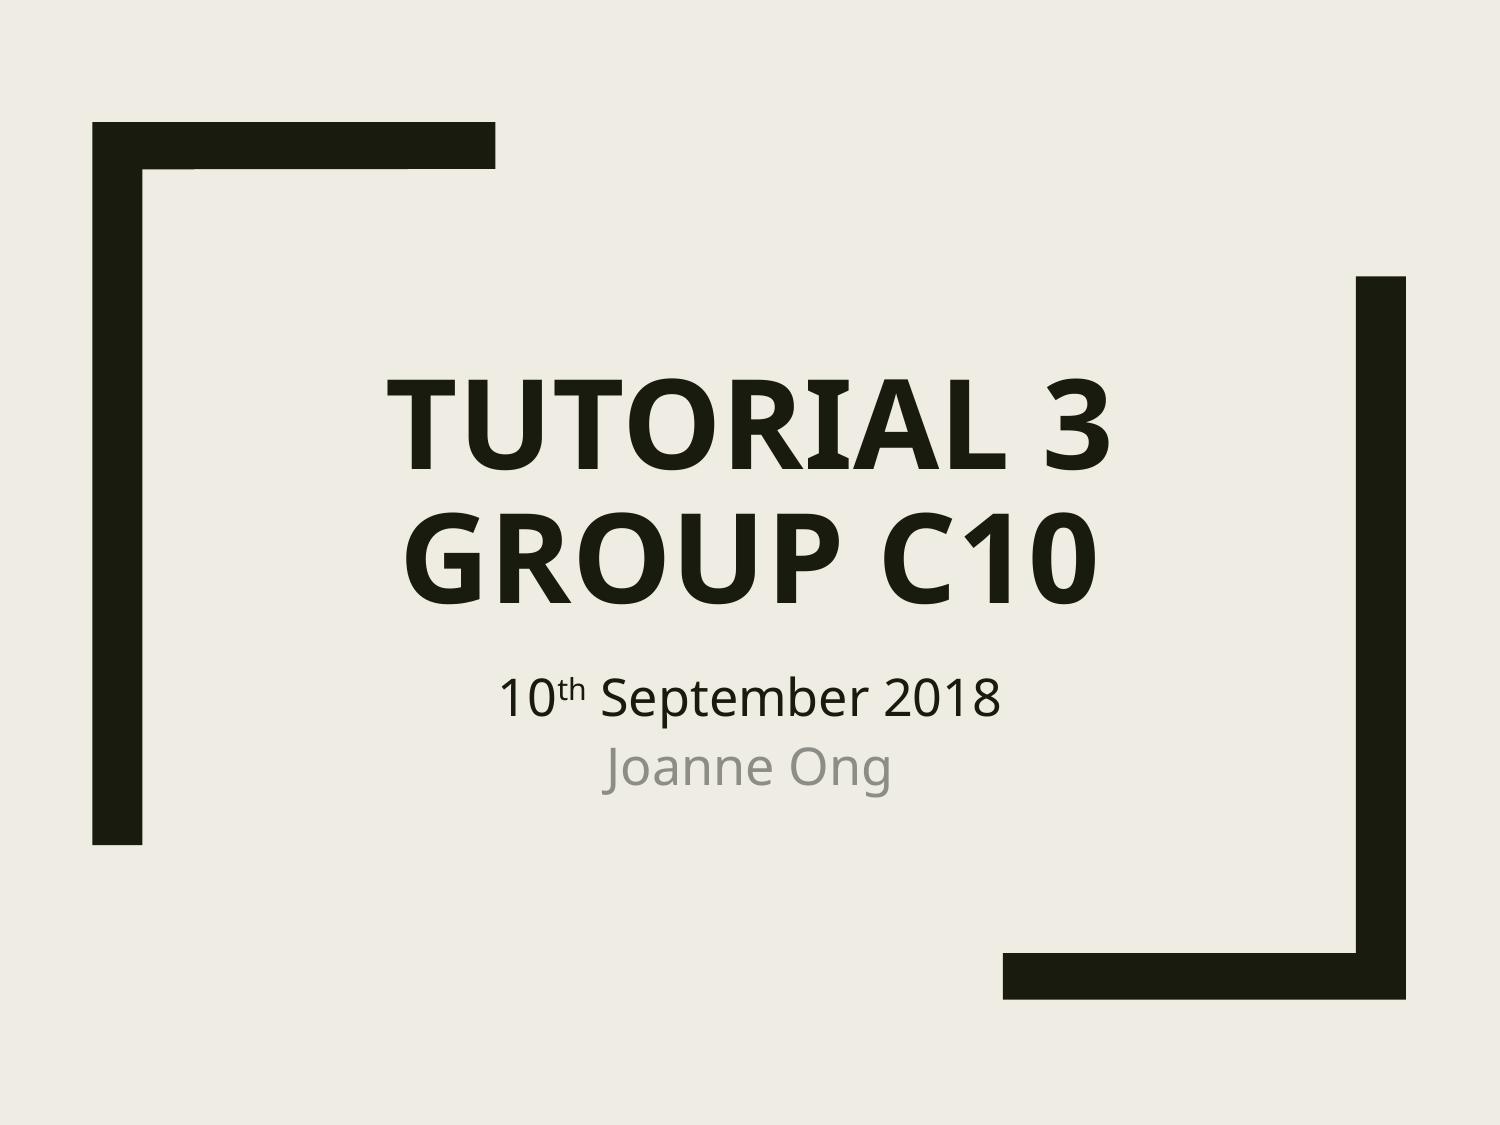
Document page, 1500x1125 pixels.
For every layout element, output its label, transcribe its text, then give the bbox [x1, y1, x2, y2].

subtitle 10th September 2018 Joanne Ong [329, 649, 1171, 828]
title Tutorial 3 Group C10 [235, 293, 1265, 638]
